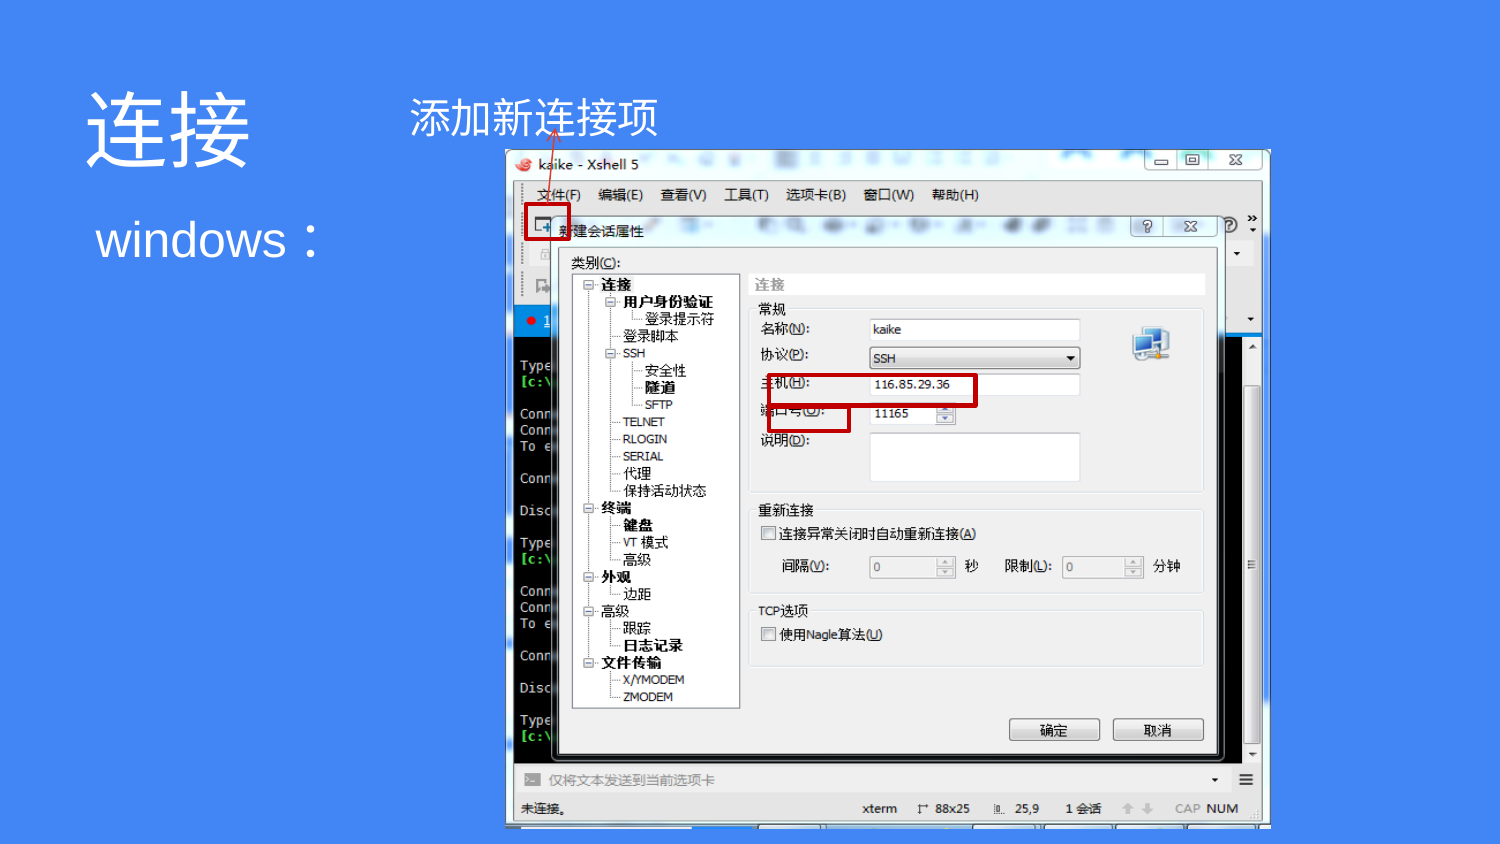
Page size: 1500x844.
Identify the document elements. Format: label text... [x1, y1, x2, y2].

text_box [547, 127, 556, 204]
picture [505, 149, 1271, 830]
text_box windows： [80, 199, 395, 275]
text_box 连接 [69, 63, 298, 168]
text_box 添加新连接项 [394, 84, 722, 149]
